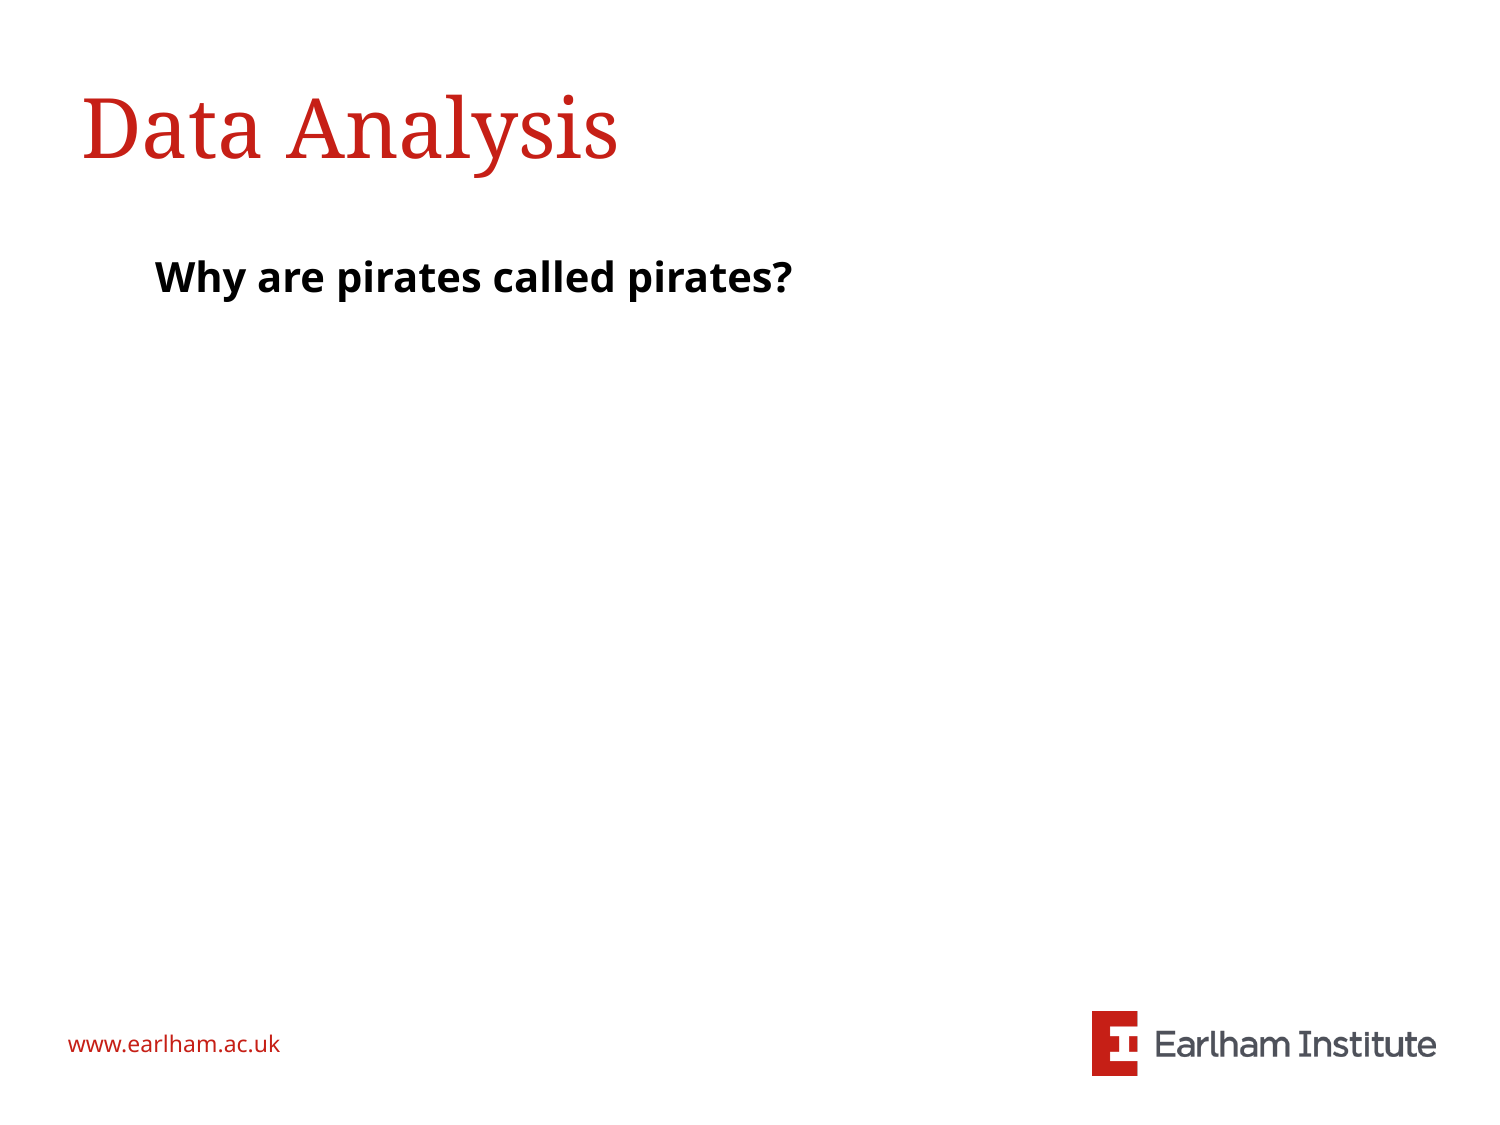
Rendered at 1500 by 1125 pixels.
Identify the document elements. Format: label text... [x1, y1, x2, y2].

picture [1092, 1011, 1436, 1076]
title Data Analysis [66, 30, 1437, 219]
list Why are pirates called pirates? [64, 243, 1436, 951]
